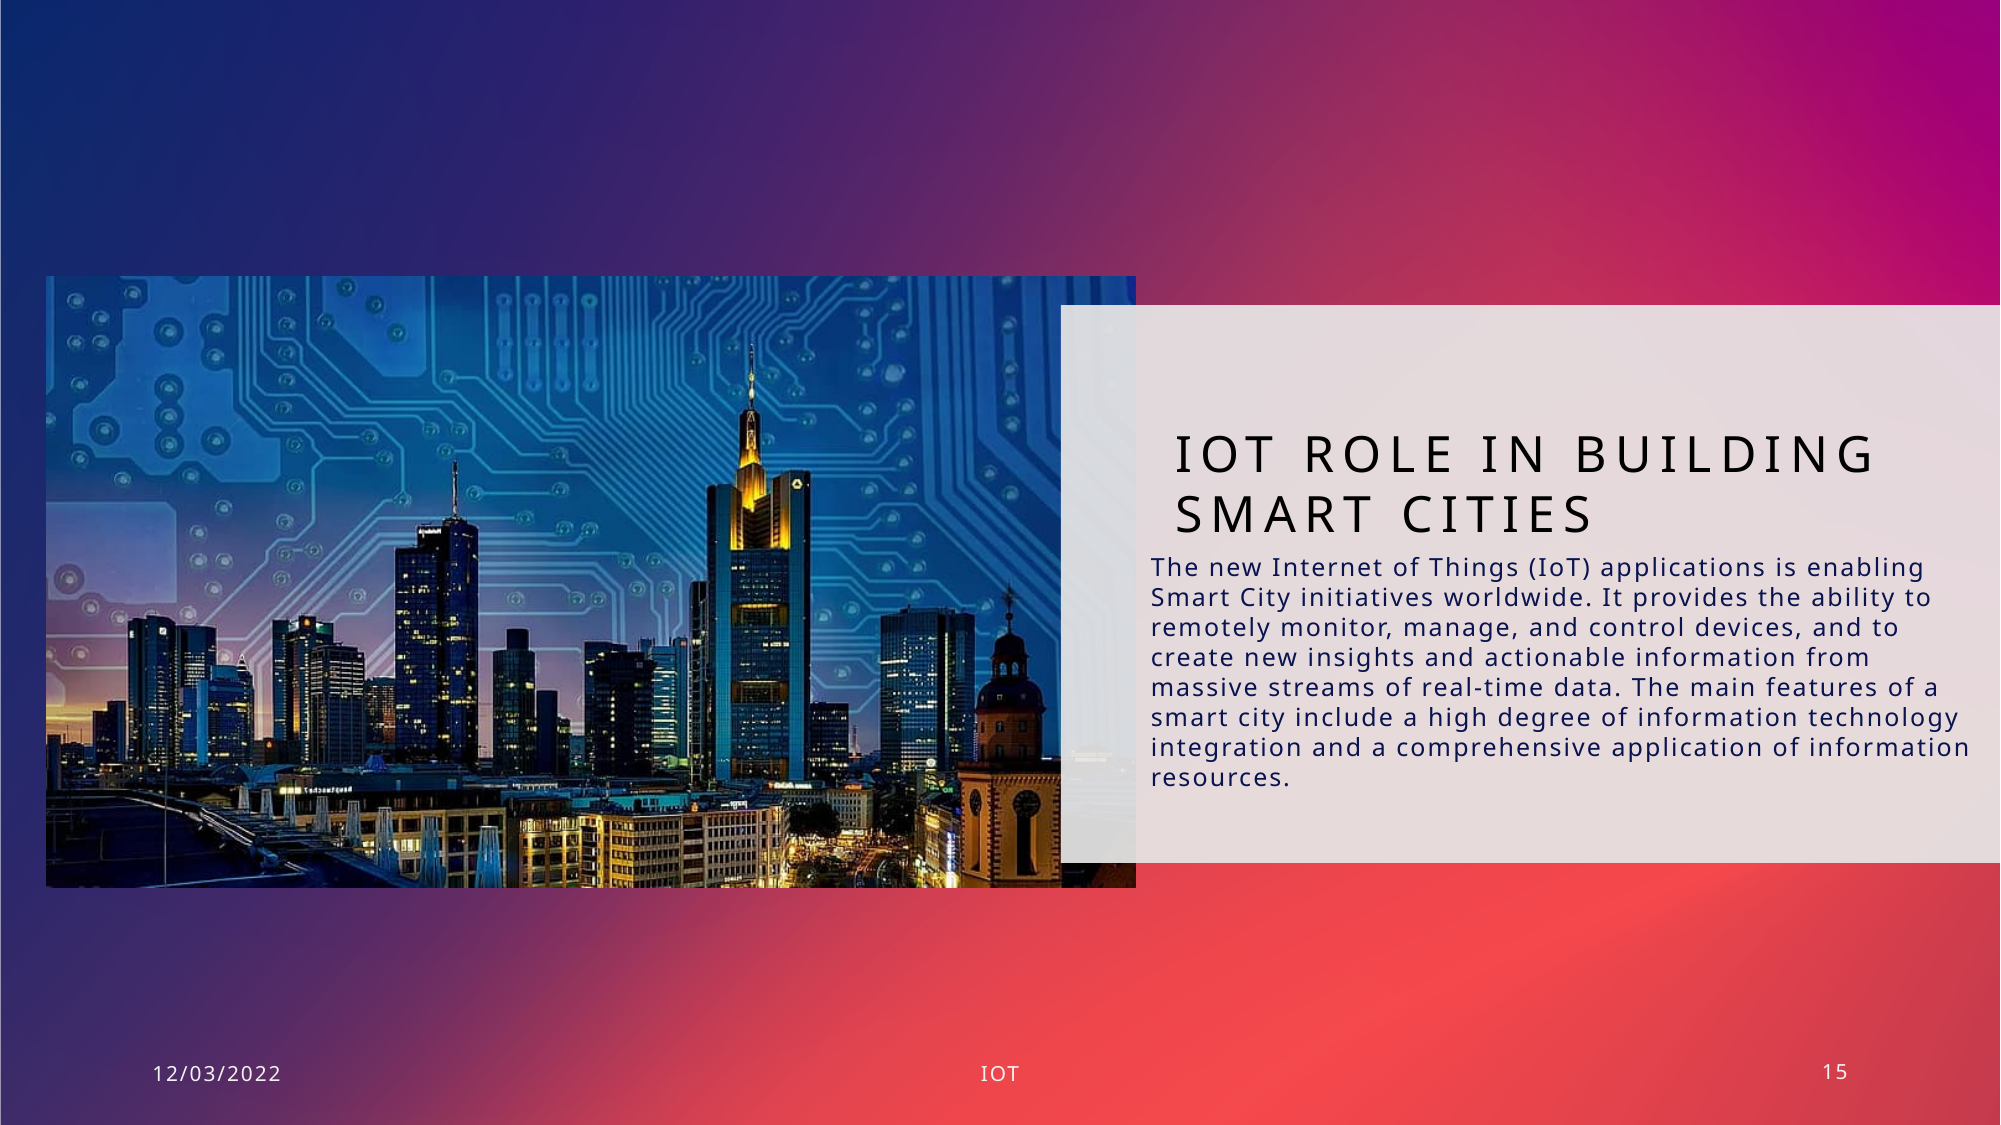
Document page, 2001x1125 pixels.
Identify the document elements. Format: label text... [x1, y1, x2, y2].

slide_number 15 [1412, 1042, 1863, 1103]
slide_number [137, 1042, 588, 1103]
title Iot role in Building Smart Cities [1136, 305, 2000, 863]
picture [0, 0, 2000, 1125]
list The new Internet of Things (IoT) applications is enabling Smart City initiatives worldwide. It provides the ability to remotely monitor, manage, and control devices, and to create new insights and actionable information from massive streams of real-time data. The main features of a smart city include a high degree of information technology integration and a comprehensive application of information resources. [1136, 544, 1996, 826]
footer IoT [662, 1042, 1338, 1103]
